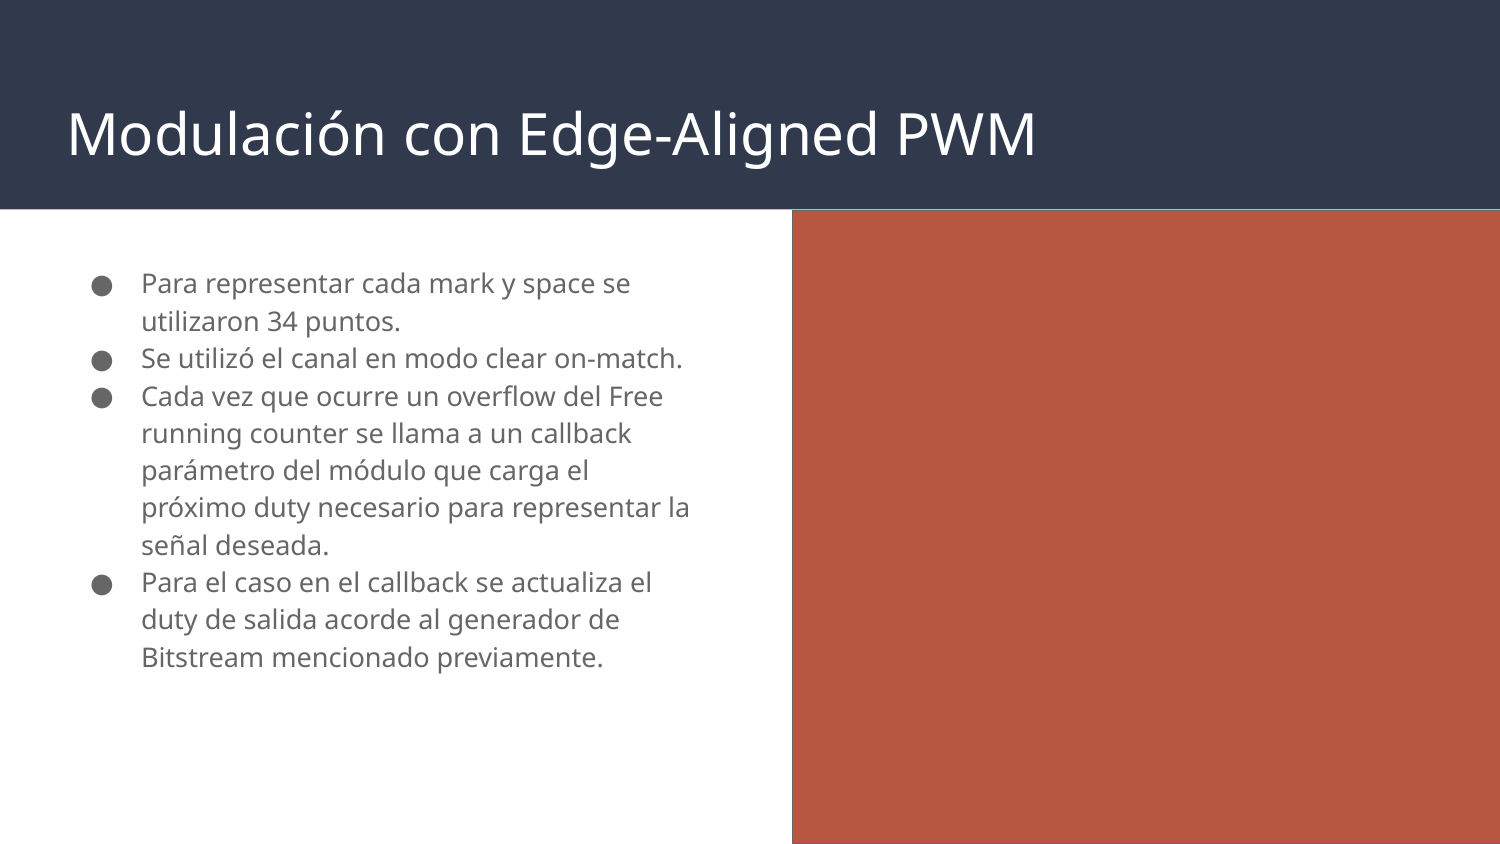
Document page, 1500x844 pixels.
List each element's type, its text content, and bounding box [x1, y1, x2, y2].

text_box [792, 210, 1500, 844]
title Modulación con Edge-Aligned PWM [51, 82, 1449, 185]
list Para representar cada mark y space se utilizaron 34 puntos. Se utilizó el canal en modo clear on-match. Cada vez que ocurre un overflow del Free running counter se llama a un callback parámetro del módulo que carga el próximo duty necesario para representar la señal deseada. Para el caso en el callback se actualiza el duty de salida acorde al generador de Bitstream mencionado previamente. [51, 247, 708, 752]
